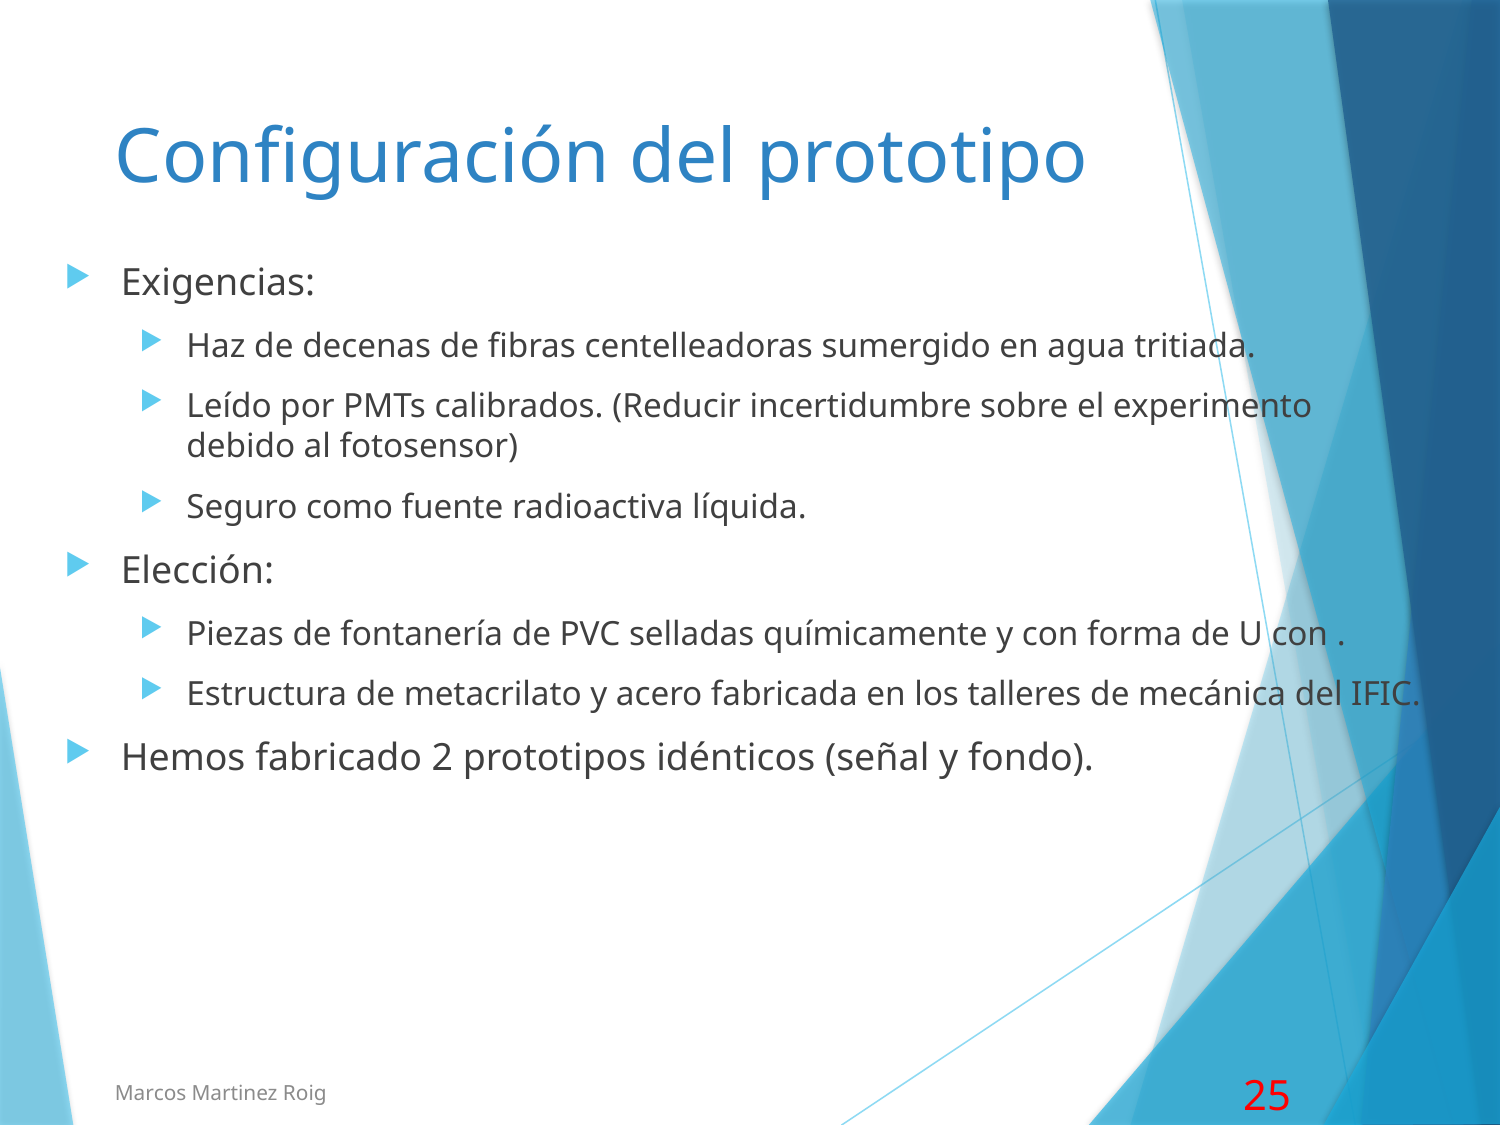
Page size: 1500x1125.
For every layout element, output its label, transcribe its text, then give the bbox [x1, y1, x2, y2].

title Configuración del prototipo [99, 99, 1142, 317]
footer Marcos Martinez Roig [99, 1061, 859, 1122]
slide_number 25 [1222, 1063, 1307, 1124]
